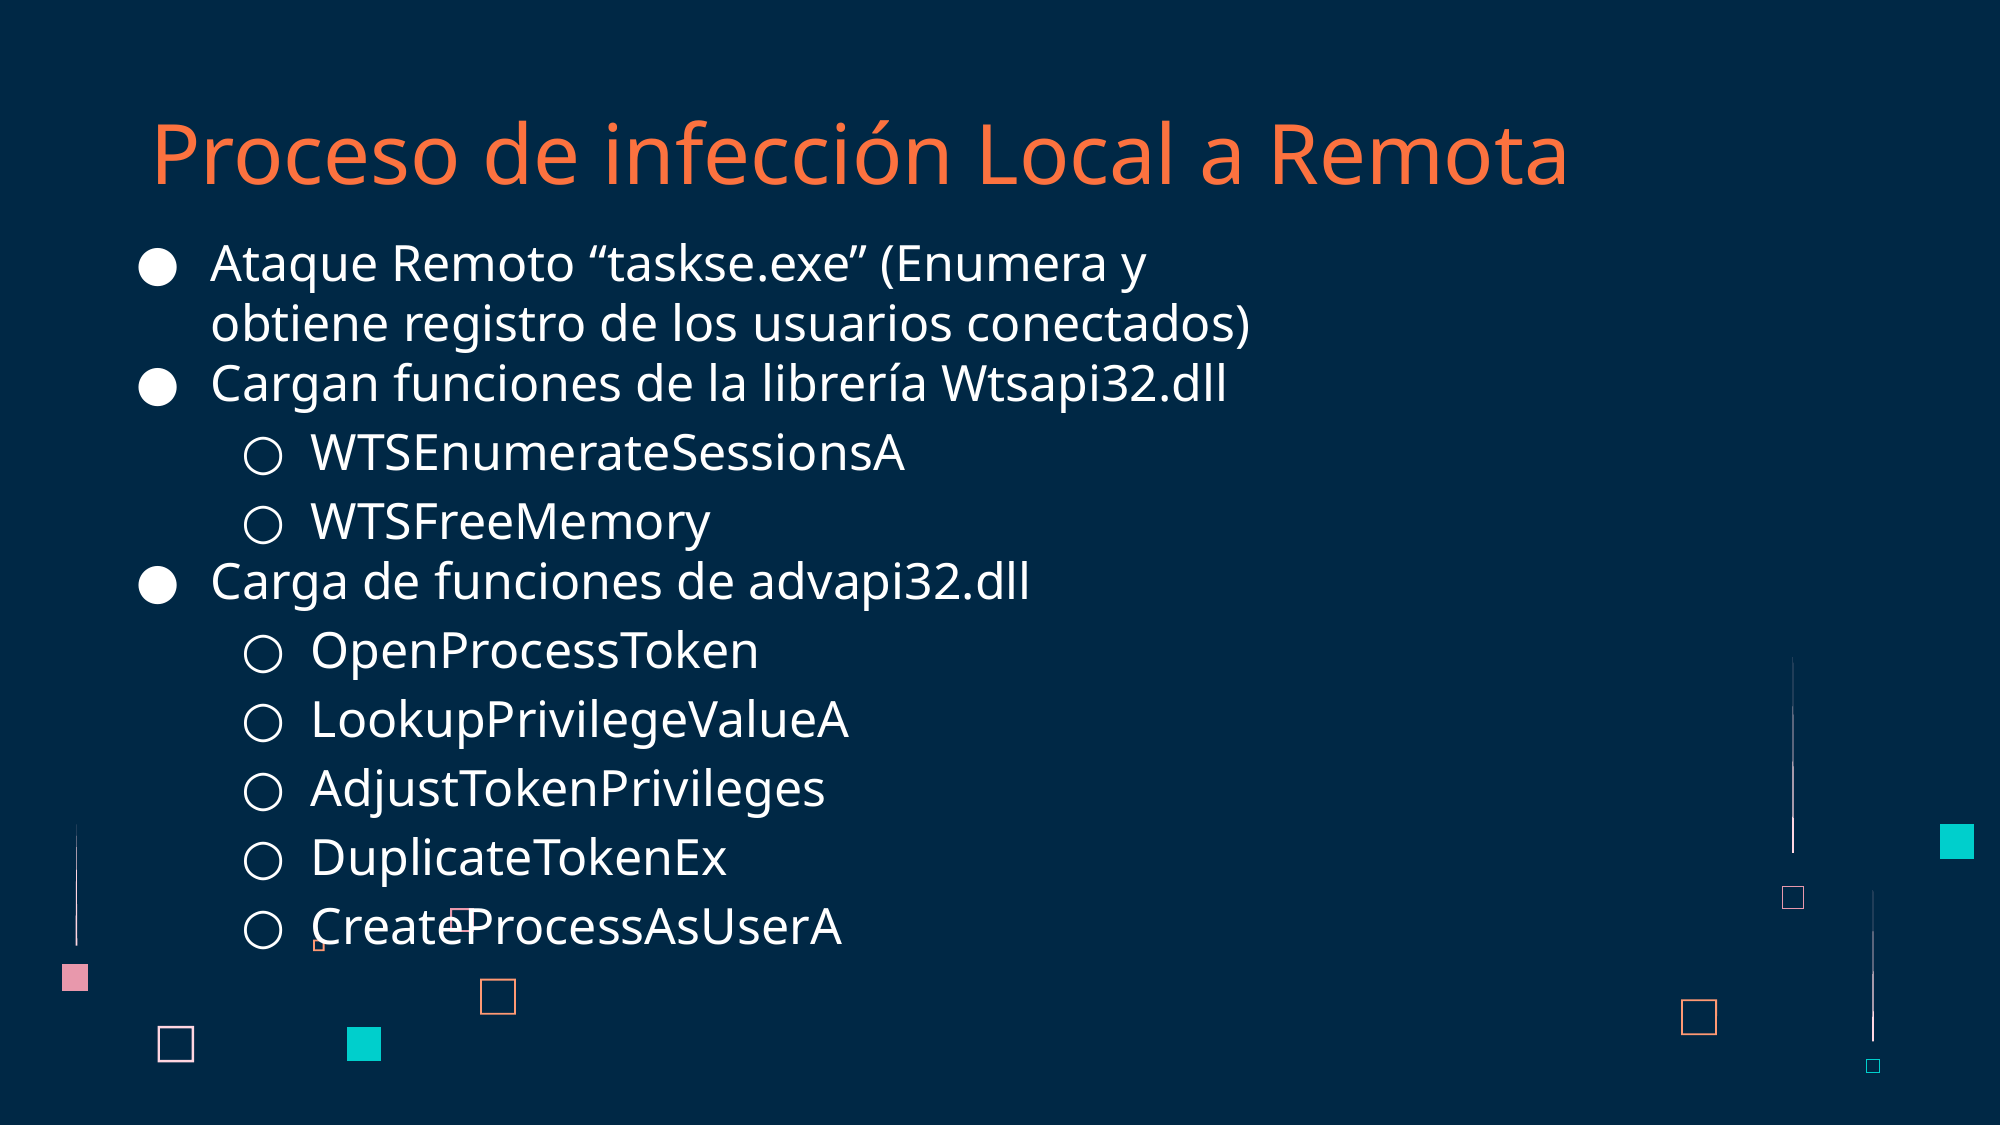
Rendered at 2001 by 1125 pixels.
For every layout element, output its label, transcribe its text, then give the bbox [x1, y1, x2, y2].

list Ataque Remoto “taskse.exe” (Enumera y obtiene registro de los usuarios conectados) Cargan funciones de la librería Wtsapi32.dll WTSEnumerateSessionsA WTSFreeMemory Carga de funciones de advapi32.dll OpenProcessToken LookupPrivilegeValueA AdjustTokenPrivileges DuplicateTokenEx CreateProcessAsUserA [95, 216, 1305, 1009]
title Proceso de infección Local a Remota [135, 90, 1734, 217]
